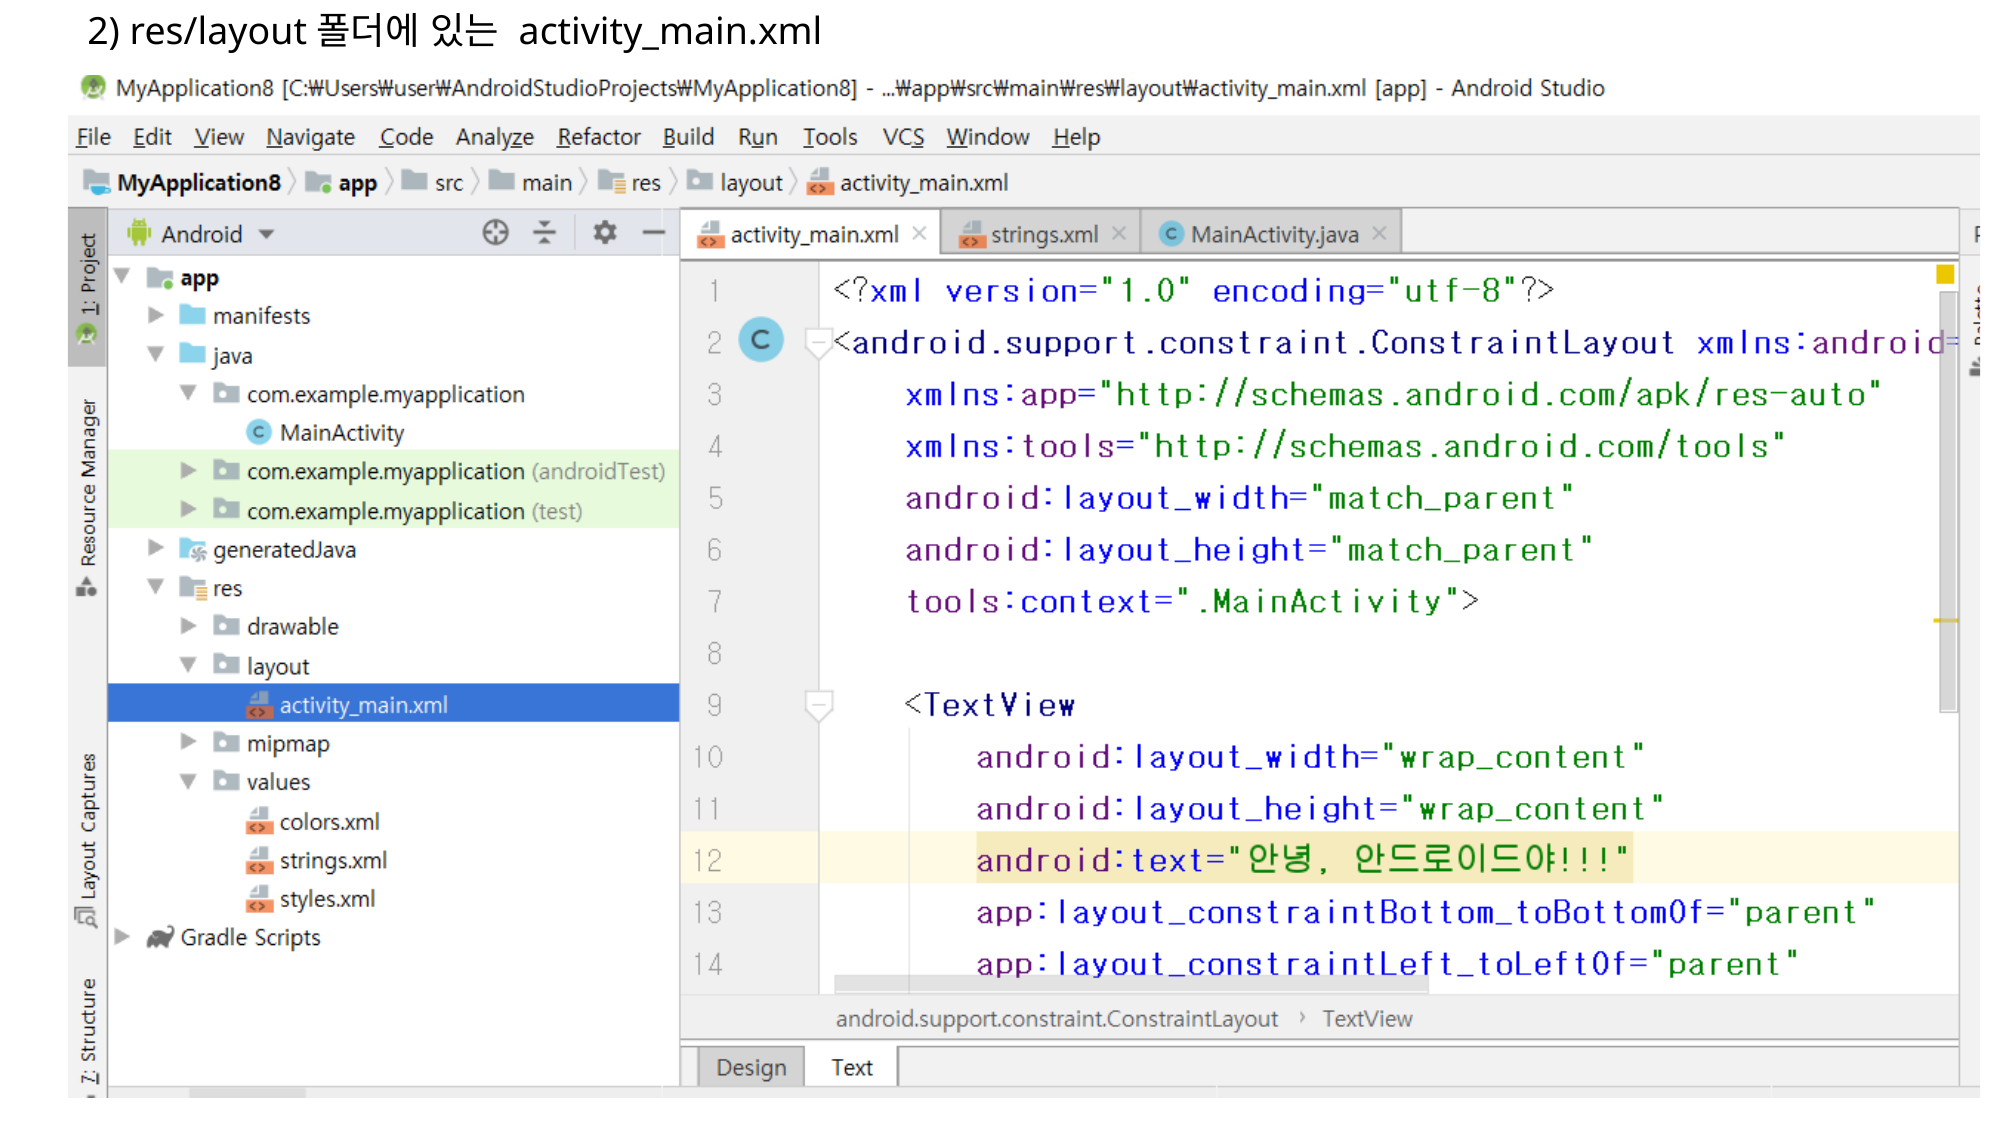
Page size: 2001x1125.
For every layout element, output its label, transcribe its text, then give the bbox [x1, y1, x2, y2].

text_box 2) res/layout폴더에 있는 activity_main.xml [72, 0, 838, 60]
picture [67, 74, 1981, 1098]
